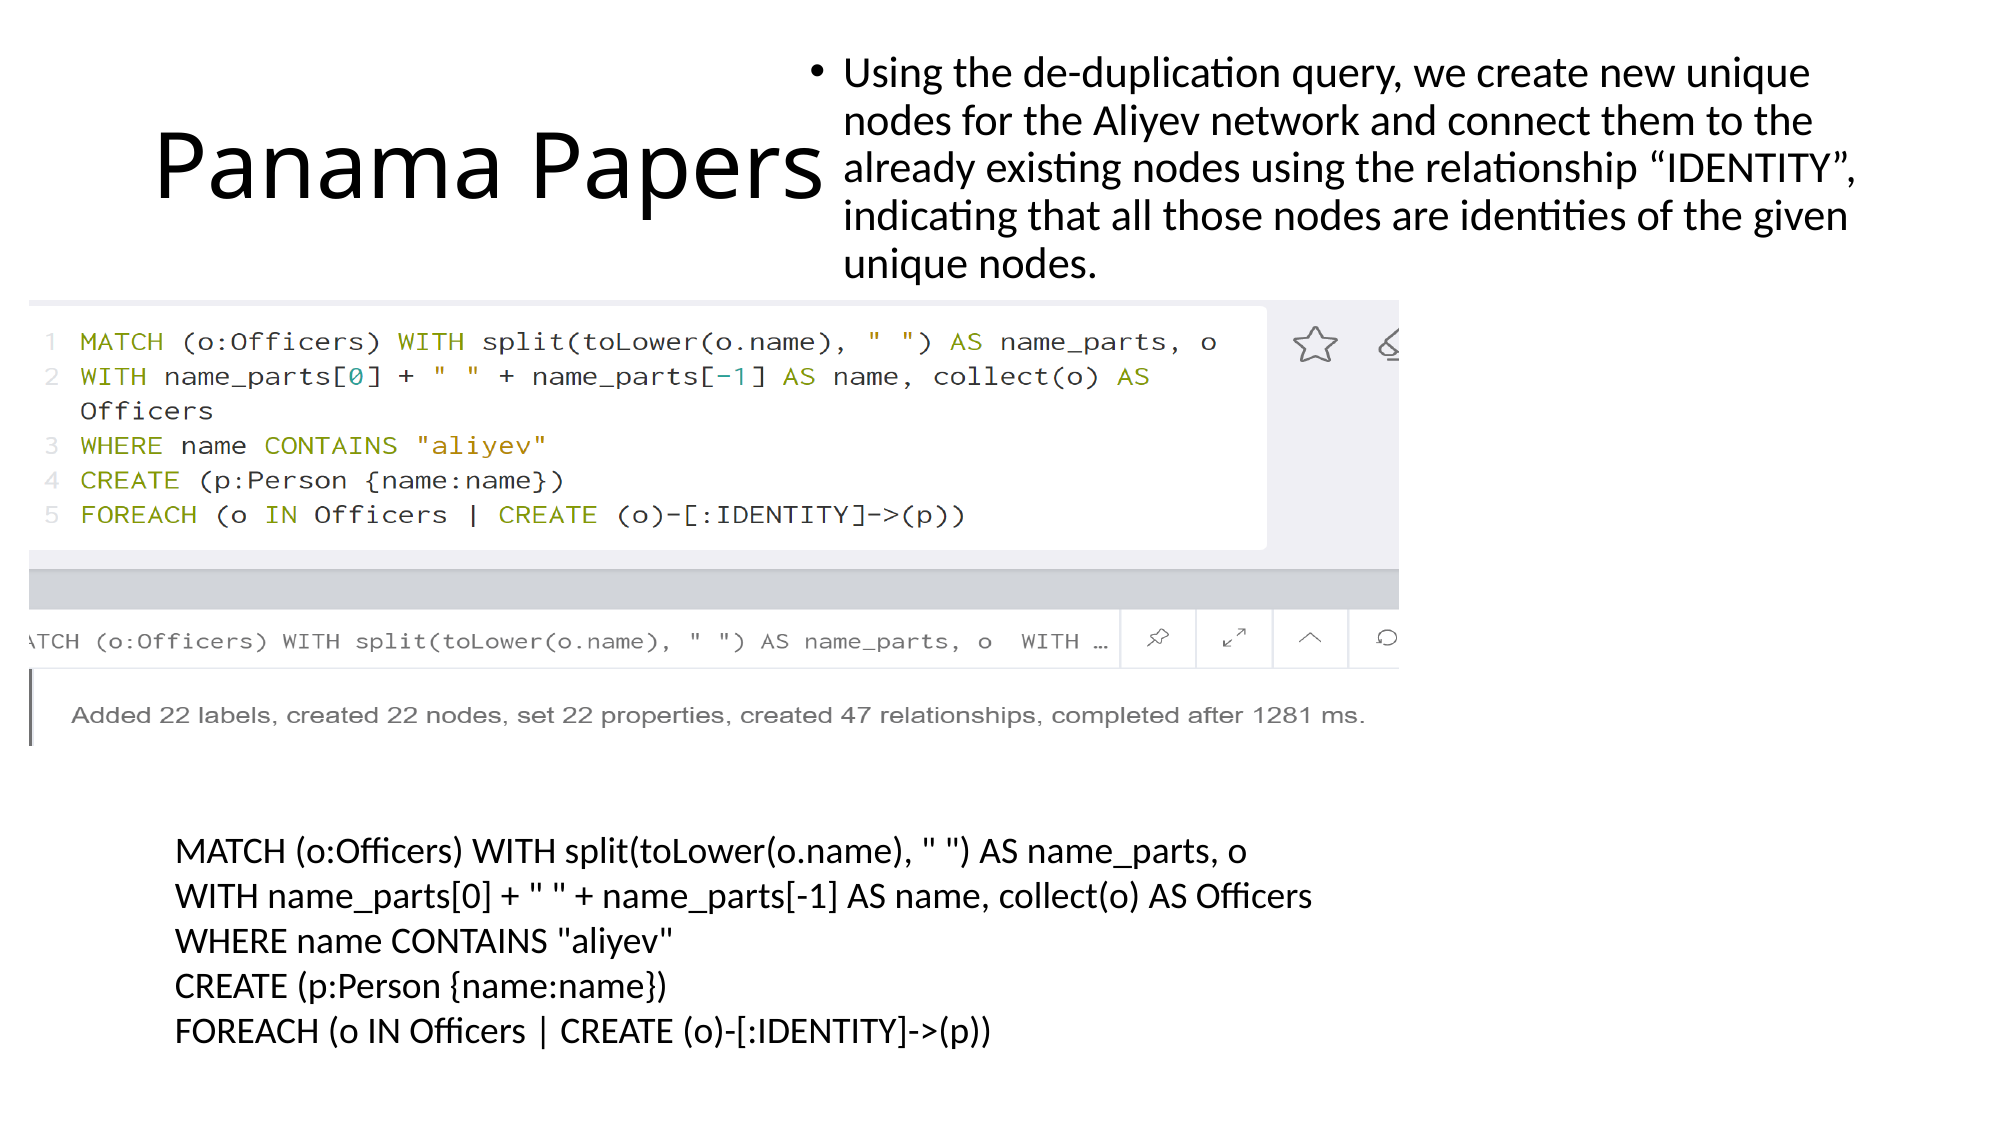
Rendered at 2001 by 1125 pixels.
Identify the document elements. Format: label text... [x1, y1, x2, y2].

list Using the de-duplication query, we create new unique nodes for the Aliyev network and connect them to the already existing nodes using the relationship “IDENTITY”, indicating that all those nodes are identities of the given unique nodes. [794, 41, 1888, 296]
text_box MATCH (o:Officers) WITH split(toLower(o.name), " ") AS name_parts, o WITH name_parts[0] + " " + name_parts[-1] AS name, collect(o) AS Officers WHERE name CONTAINS "aliyev" CREATE (p:Person {name:name}) FOREACH (o IN Officers | CREATE (o)-[:IDENTITY]->(p)) [160, 818, 1659, 1059]
title Panama Papers [137, 59, 794, 278]
picture [29, 300, 1399, 746]
